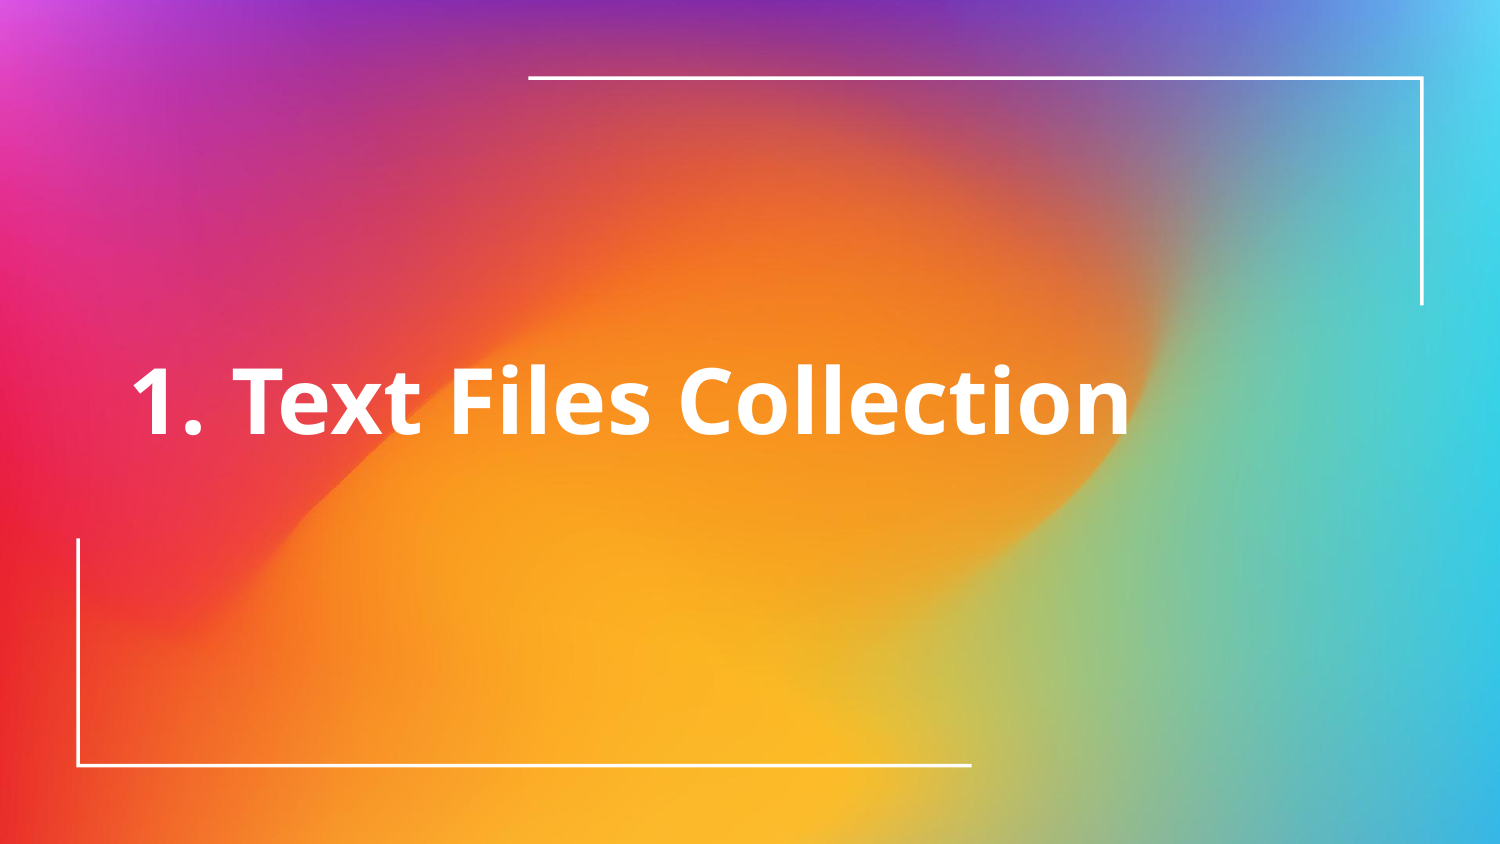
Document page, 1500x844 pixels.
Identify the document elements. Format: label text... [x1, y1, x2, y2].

picture [0, 0, 1500, 844]
title 1. Text Files Collection [128, 468, 1324, 565]
